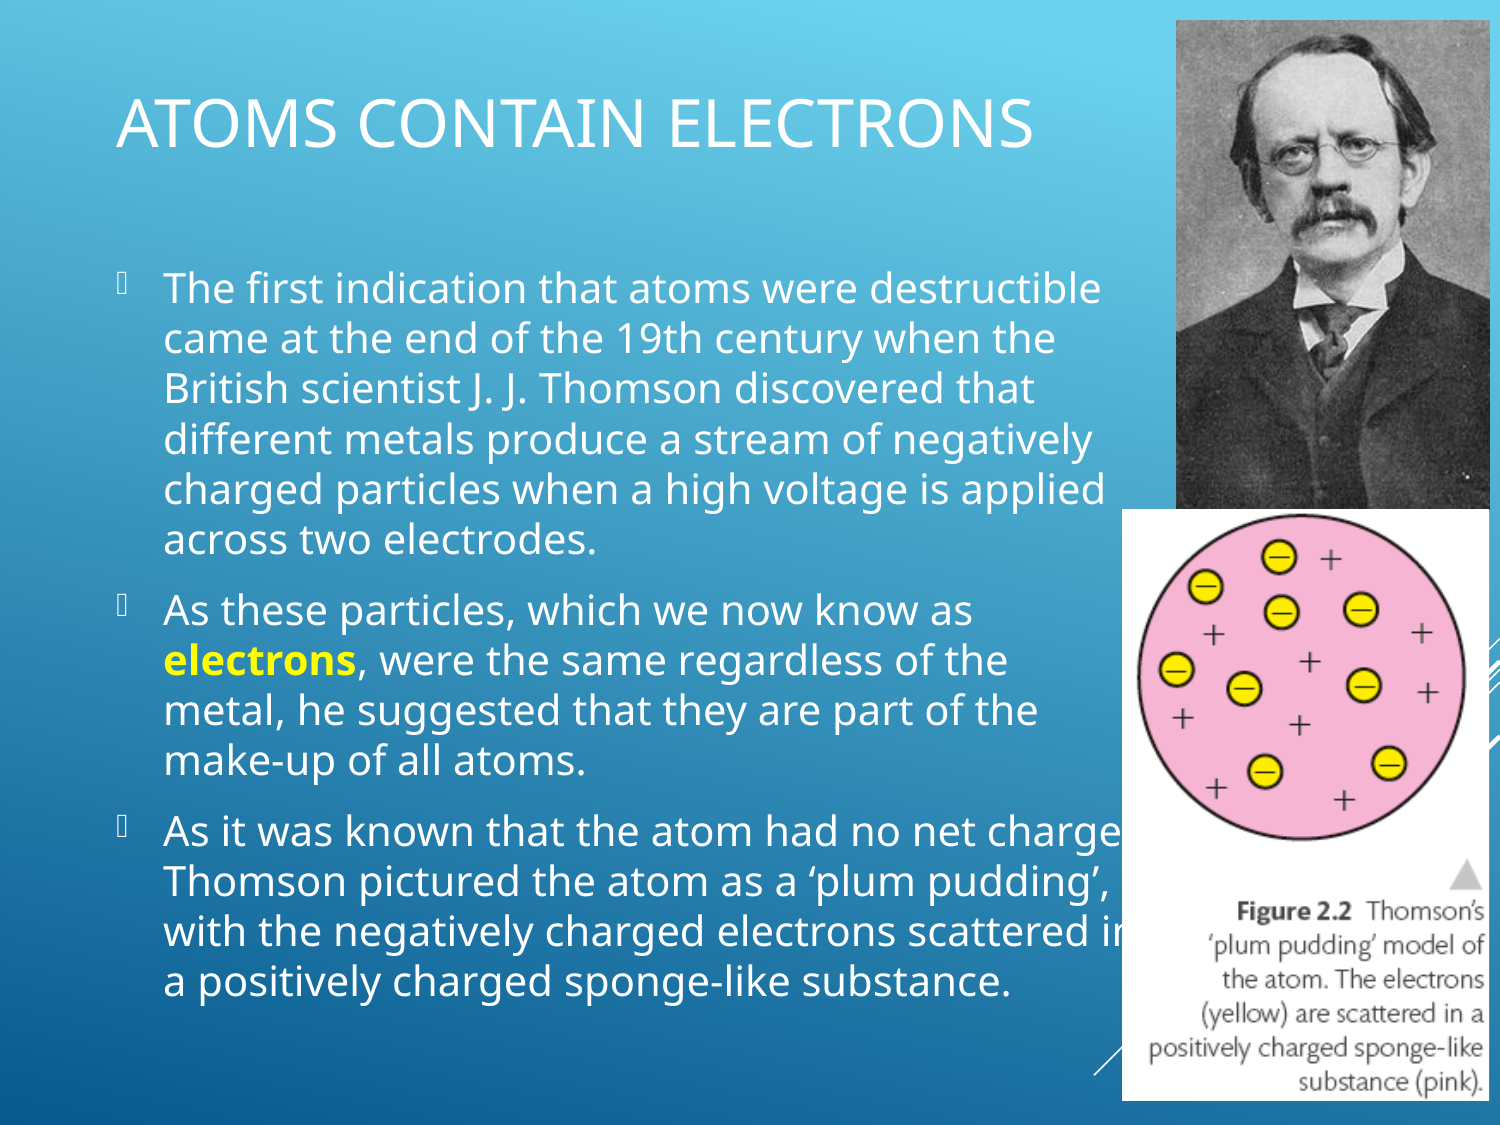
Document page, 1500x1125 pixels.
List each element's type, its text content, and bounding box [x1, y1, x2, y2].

title Atoms contain electrons [101, 44, 1176, 198]
picture [1121, 19, 1490, 1101]
list The first indication that atoms were destructible came at the end of the 19th century when the British scientist J. J. Thomson discovered that different metals produce a stream of negatively charged particles when a high voltage is applied across two electrodes. As these particles, which we now know as electrons, were the same regardless of the metal, he suggested that they are part of the make-up of all atoms. As it was known that the atom had no net charge, Thomson pictured the atom as a ‘plum pudding’, with the negatively charged electrons scattered in a positively charged sponge-like substance. [101, 197, 1155, 1070]
